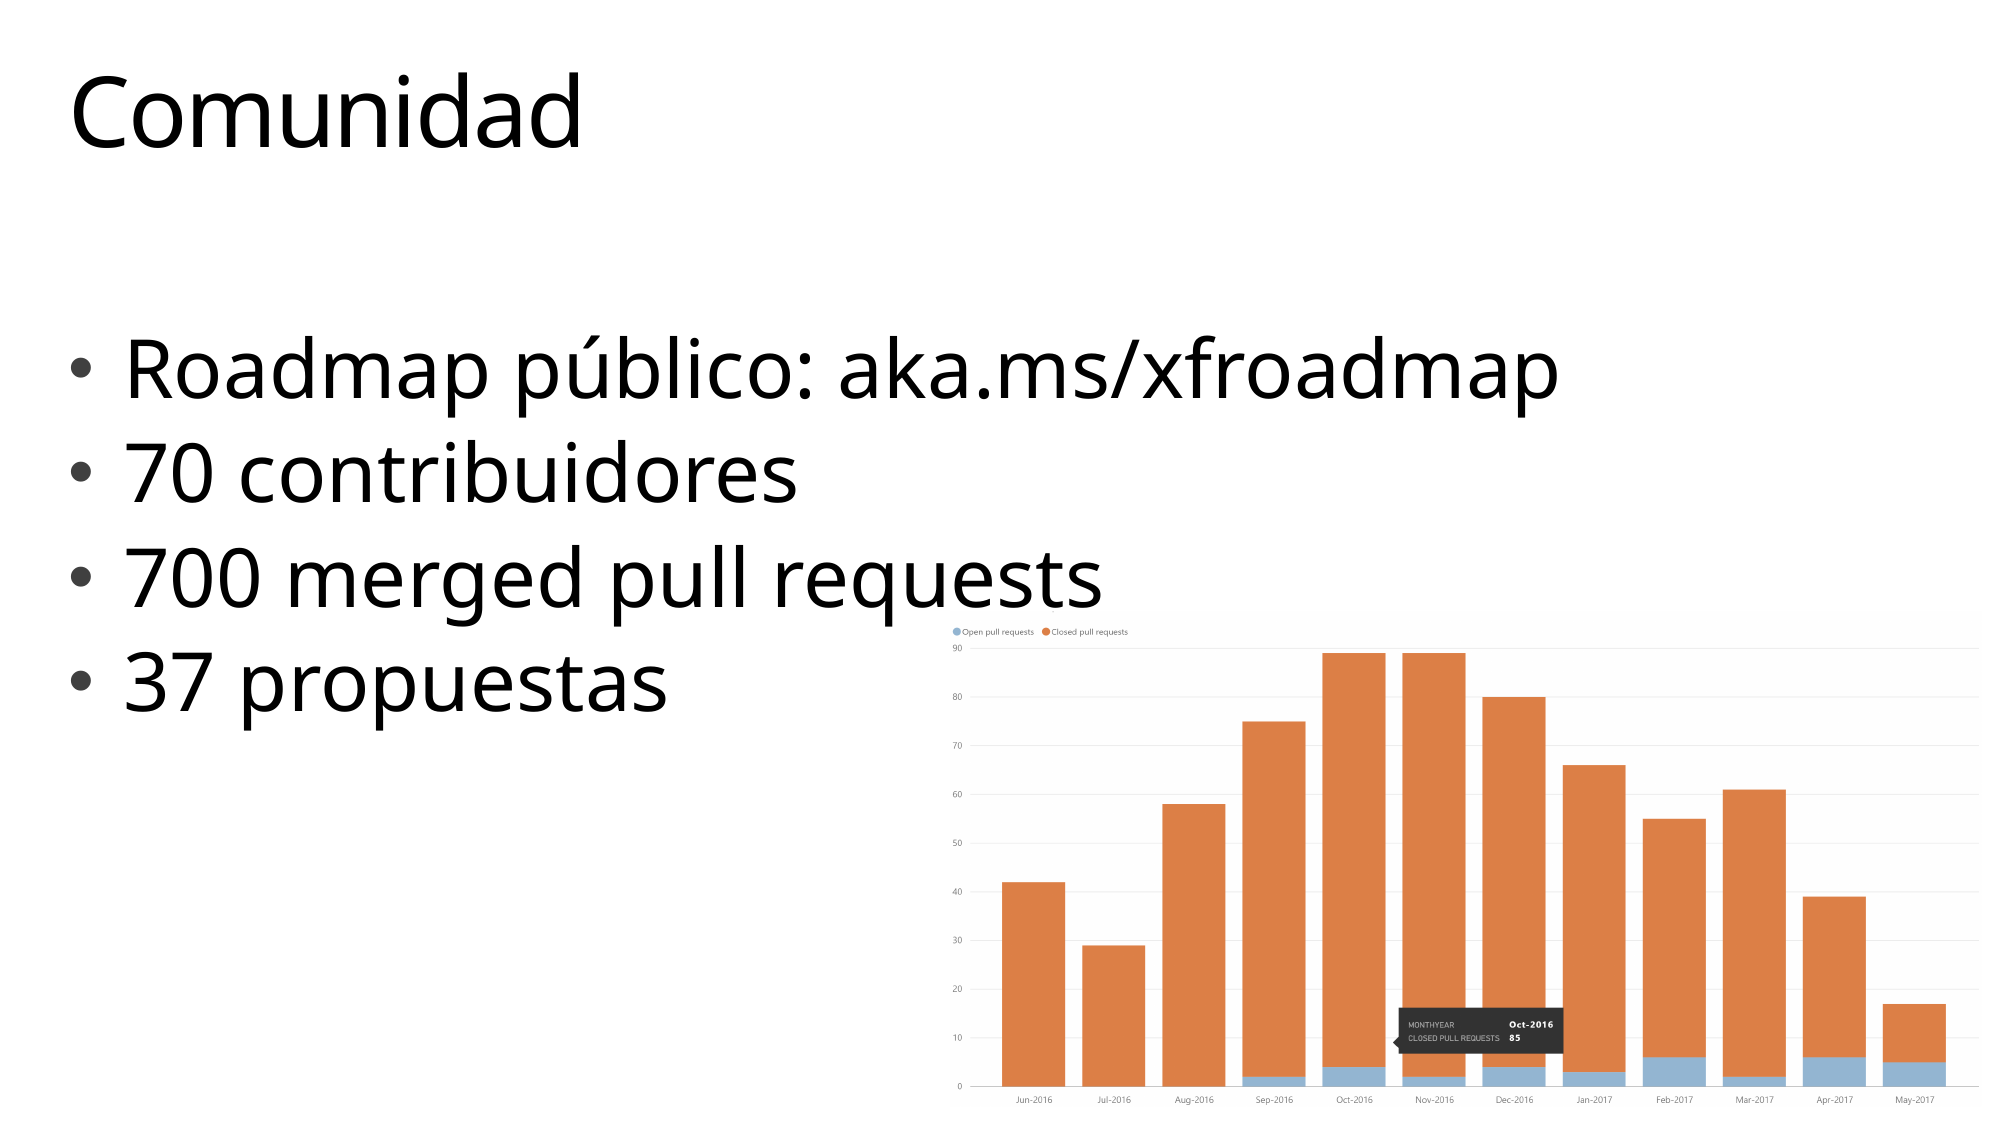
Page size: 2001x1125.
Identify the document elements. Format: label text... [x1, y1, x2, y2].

list Roadmap público: aka.ms/xfroadmap 70 contribuidores 700 merged pull requests 37 propuestas [44, 312, 1956, 952]
picture [950, 611, 1982, 1108]
title Comunidad [44, 47, 1957, 196]
